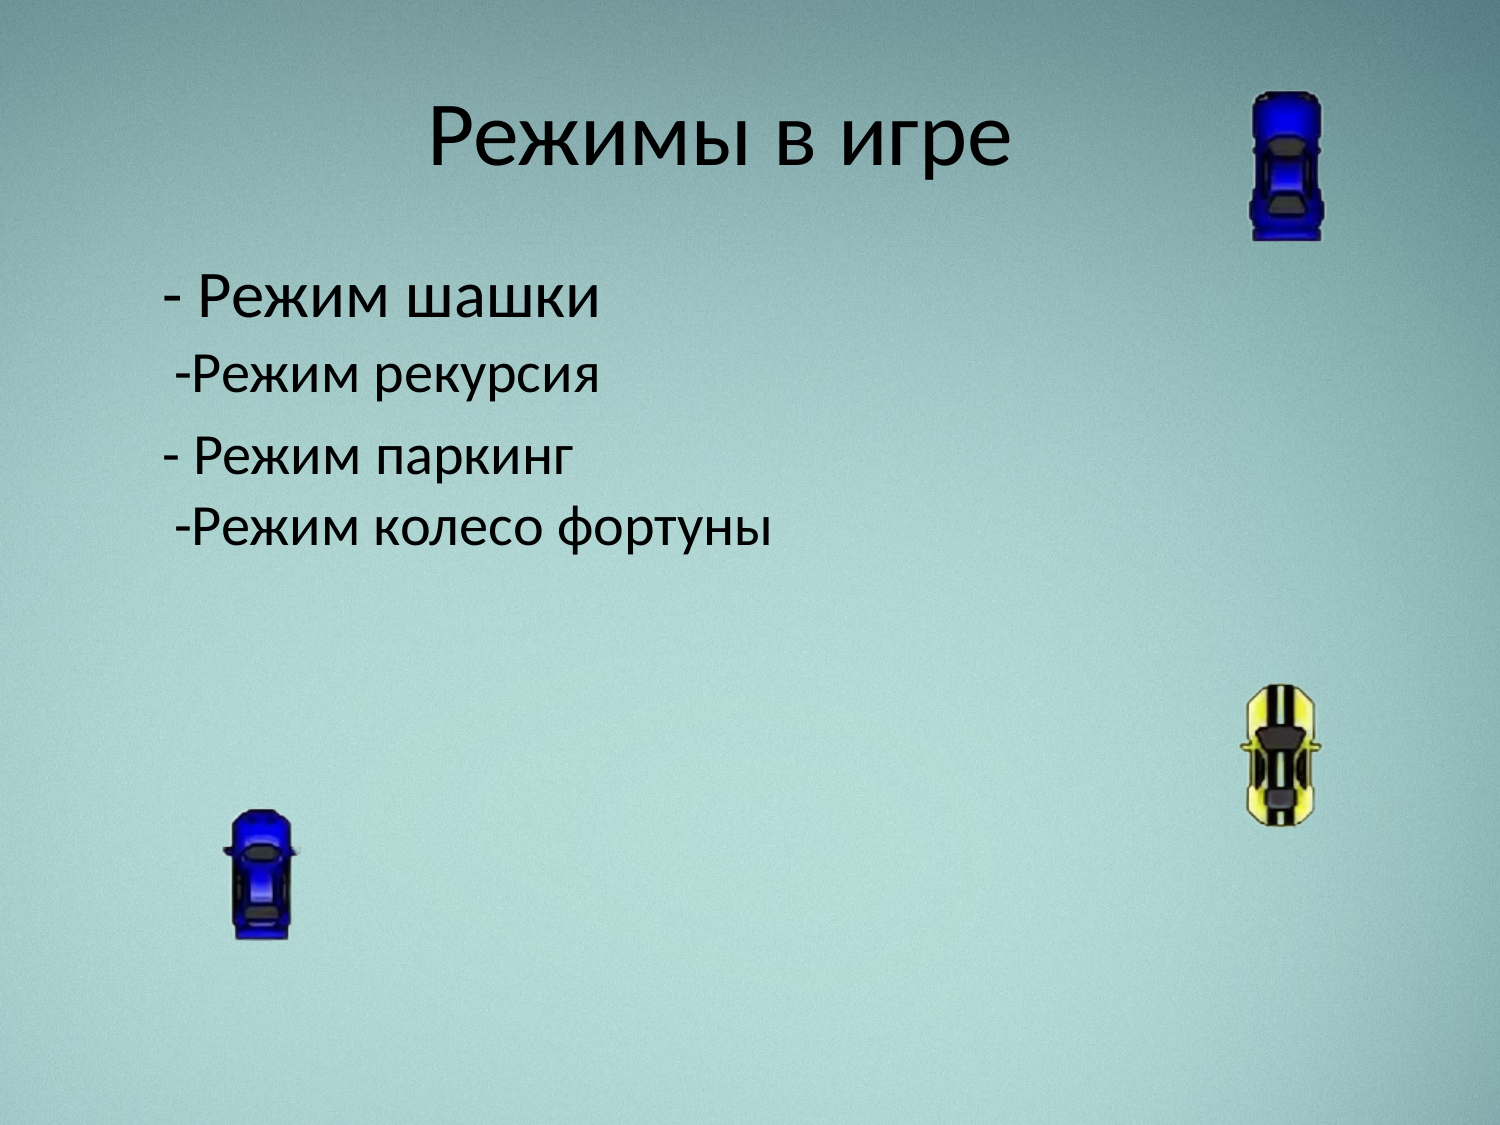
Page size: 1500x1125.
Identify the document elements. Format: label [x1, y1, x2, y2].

list [0, 0, 1500, 1125]
picture [221, 803, 303, 945]
picture [1238, 655, 1324, 845]
picture [1238, 63, 1333, 256]
